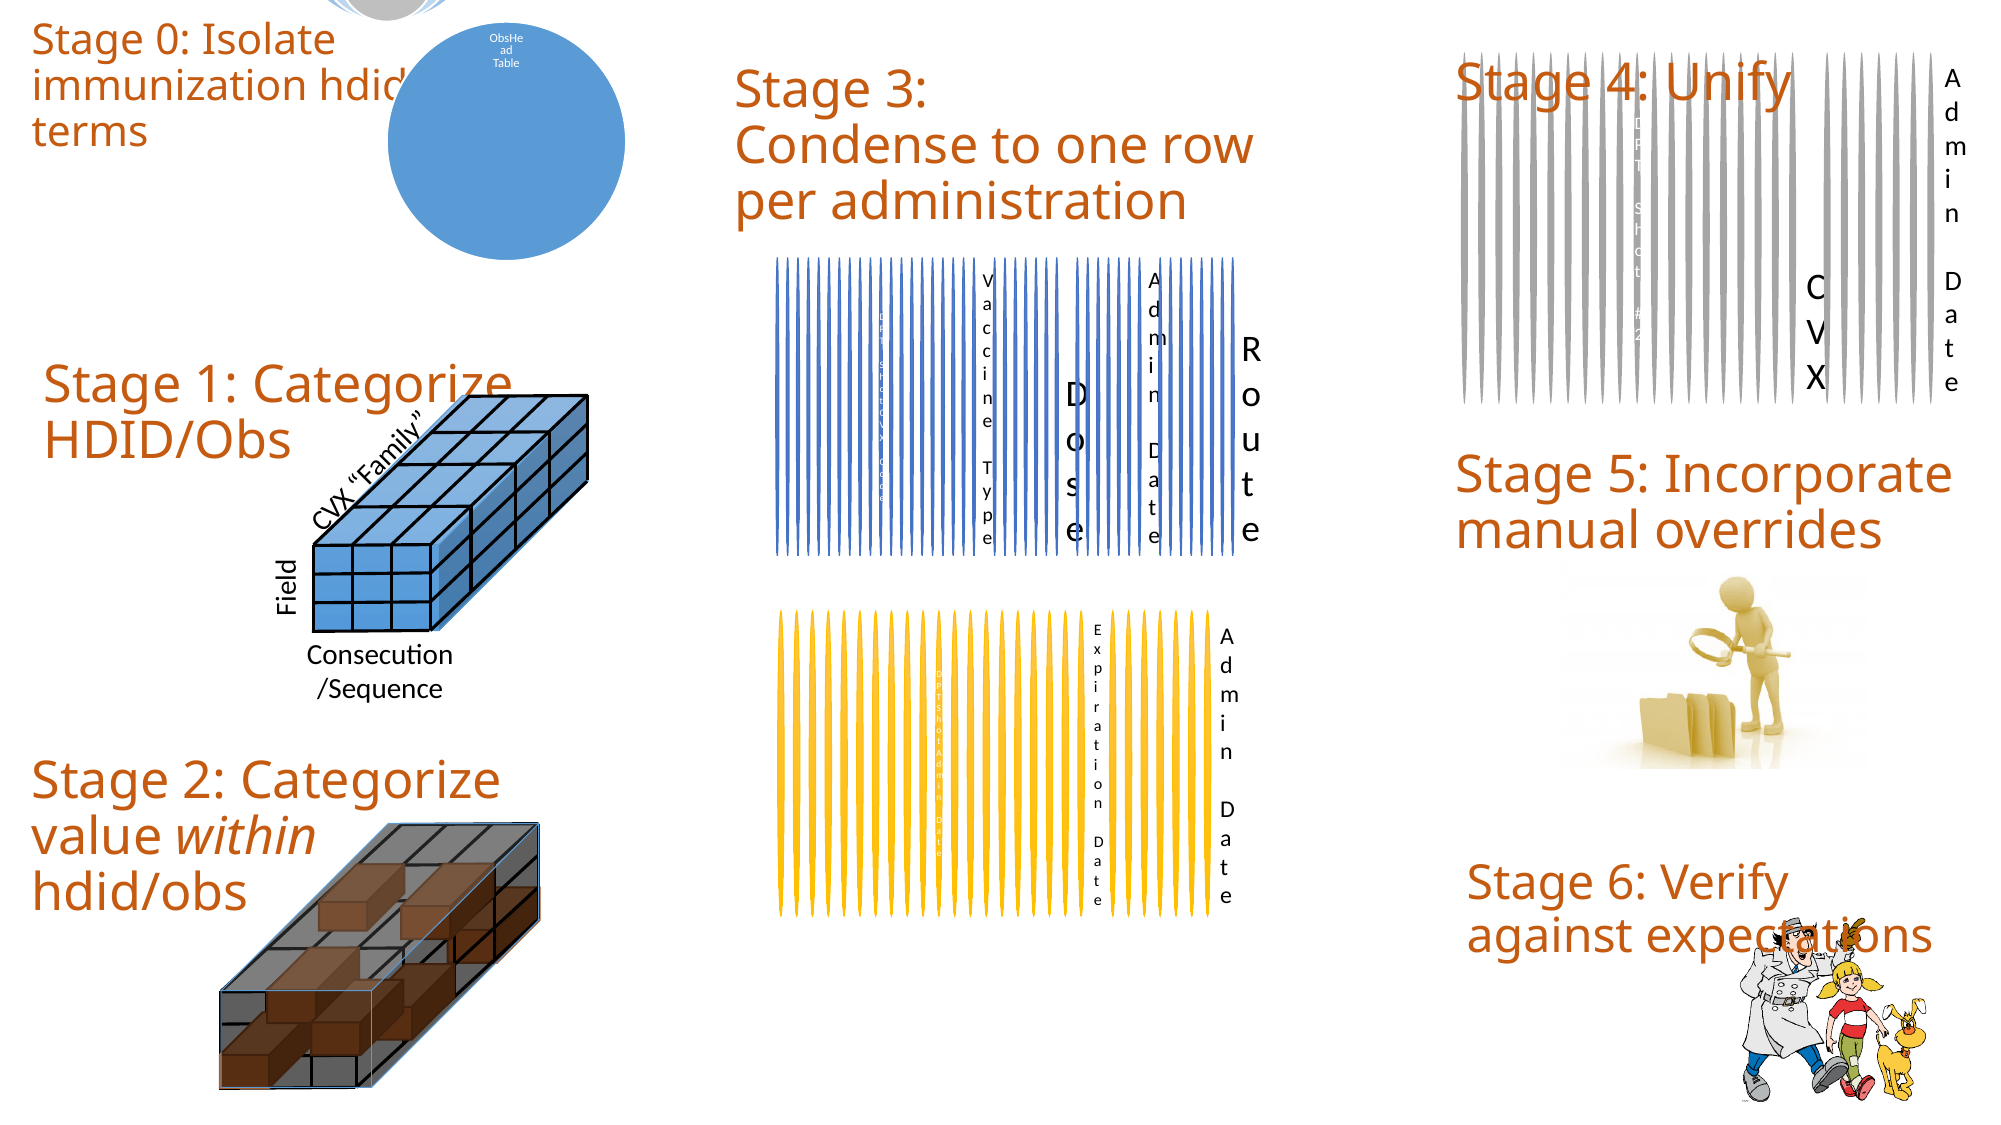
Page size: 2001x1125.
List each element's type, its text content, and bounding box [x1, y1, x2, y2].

text_box Stage 6: Verify against expectations [1451, 829, 1961, 991]
text_box Stage 5: Incorporate manual overrides [1440, 423, 1972, 585]
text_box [775, 257, 1245, 556]
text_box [210, 380, 589, 709]
text_box Stage 2: Categorize value within hdid/obs [16, 745, 588, 930]
text_box Stage 3: Condense to one row per administration [719, 37, 1291, 256]
title Stage 1: Categorize HDID/Obs [28, 336, 600, 491]
picture [1562, 559, 1868, 769]
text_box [386, 21, 627, 272]
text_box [219, 823, 540, 1089]
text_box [777, 611, 1227, 916]
picture [1737, 915, 1932, 1104]
text_box Stage 4: Unify [1440, 37, 1820, 130]
text_box Stage 0: Isolate immunization hdids/obs terms [16, 10, 386, 164]
text_box Stage 0: Isolate immunization hdids/obs terms [410, 10, 549, 21]
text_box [1460, 52, 1952, 405]
